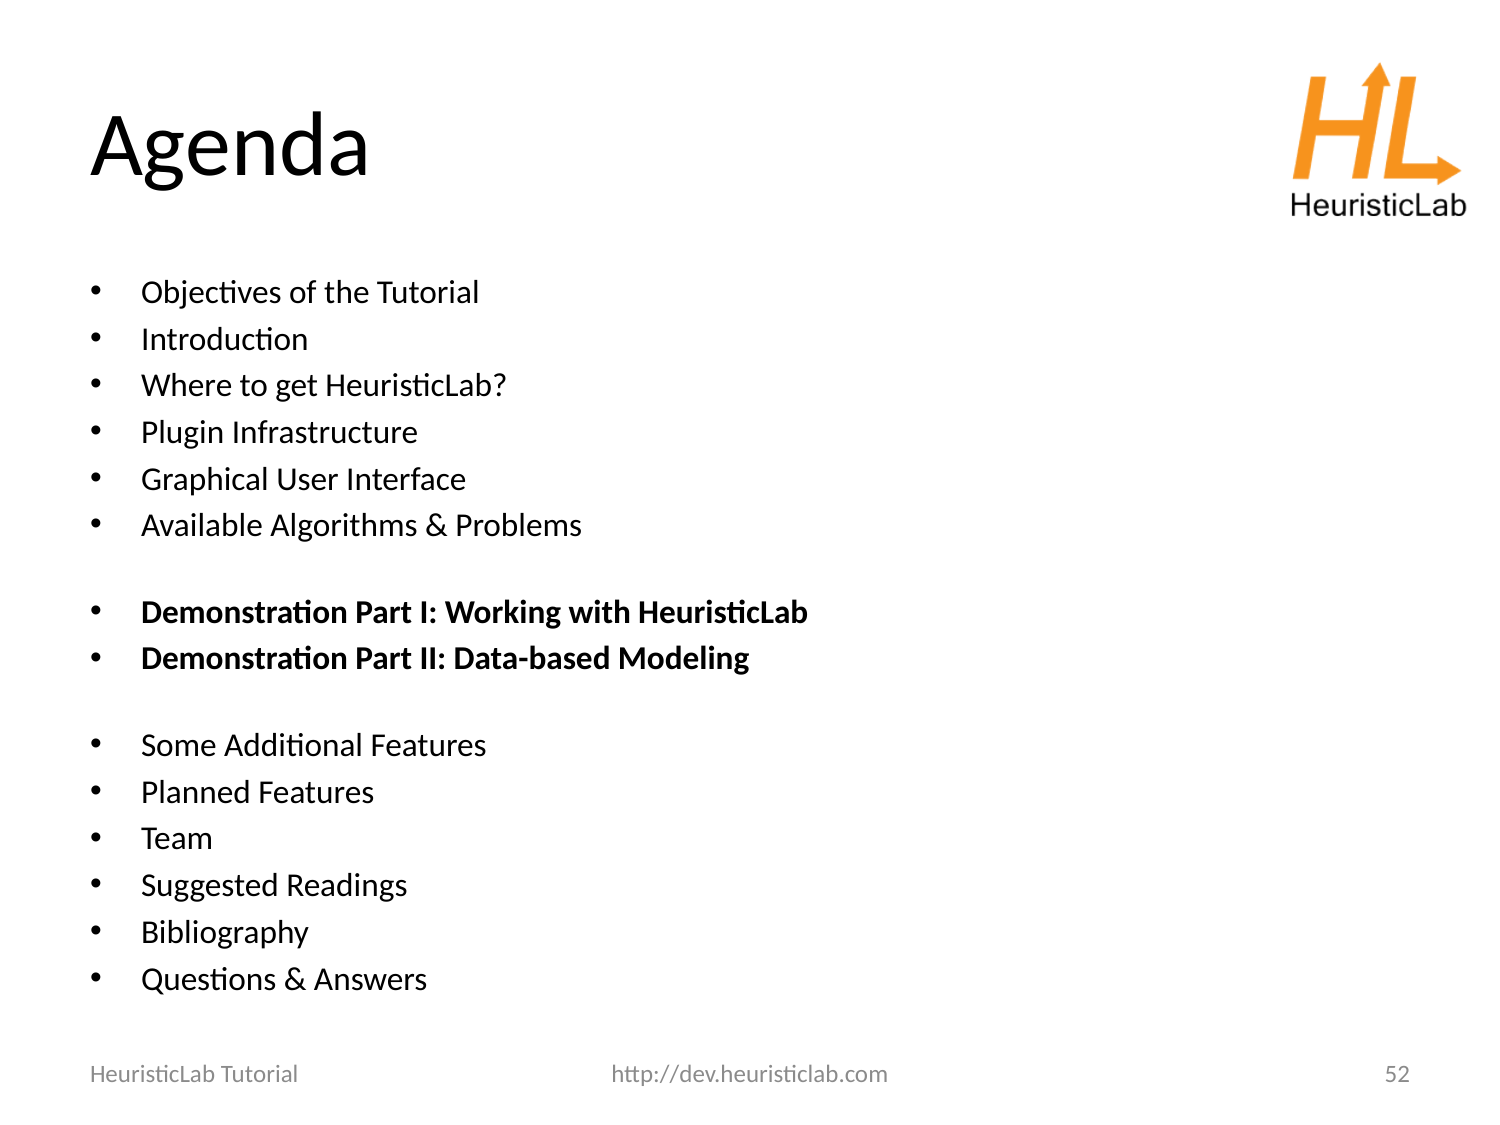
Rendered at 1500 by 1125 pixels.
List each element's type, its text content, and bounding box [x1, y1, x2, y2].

picture [1281, 27, 1474, 244]
slide_number 52 [1074, 1042, 1425, 1103]
slide_number HeuristicLab Tutorial [75, 1042, 425, 1103]
list Objectives of the Tutorial Introduction Where to get HeuristicLab? Plugin Infrastructure Graphical User Interface Available Algorithms & Problems Demonstration Part I: Working with HeuristicLab Demonstration Part II: Data-based Modeling Some Additional Features Planned Features Team Suggested Readings Bibliography Questions & Answers [75, 262, 1425, 1005]
title Agenda [75, 45, 1282, 233]
footer http://dev.heuristiclab.com [512, 1042, 988, 1103]
